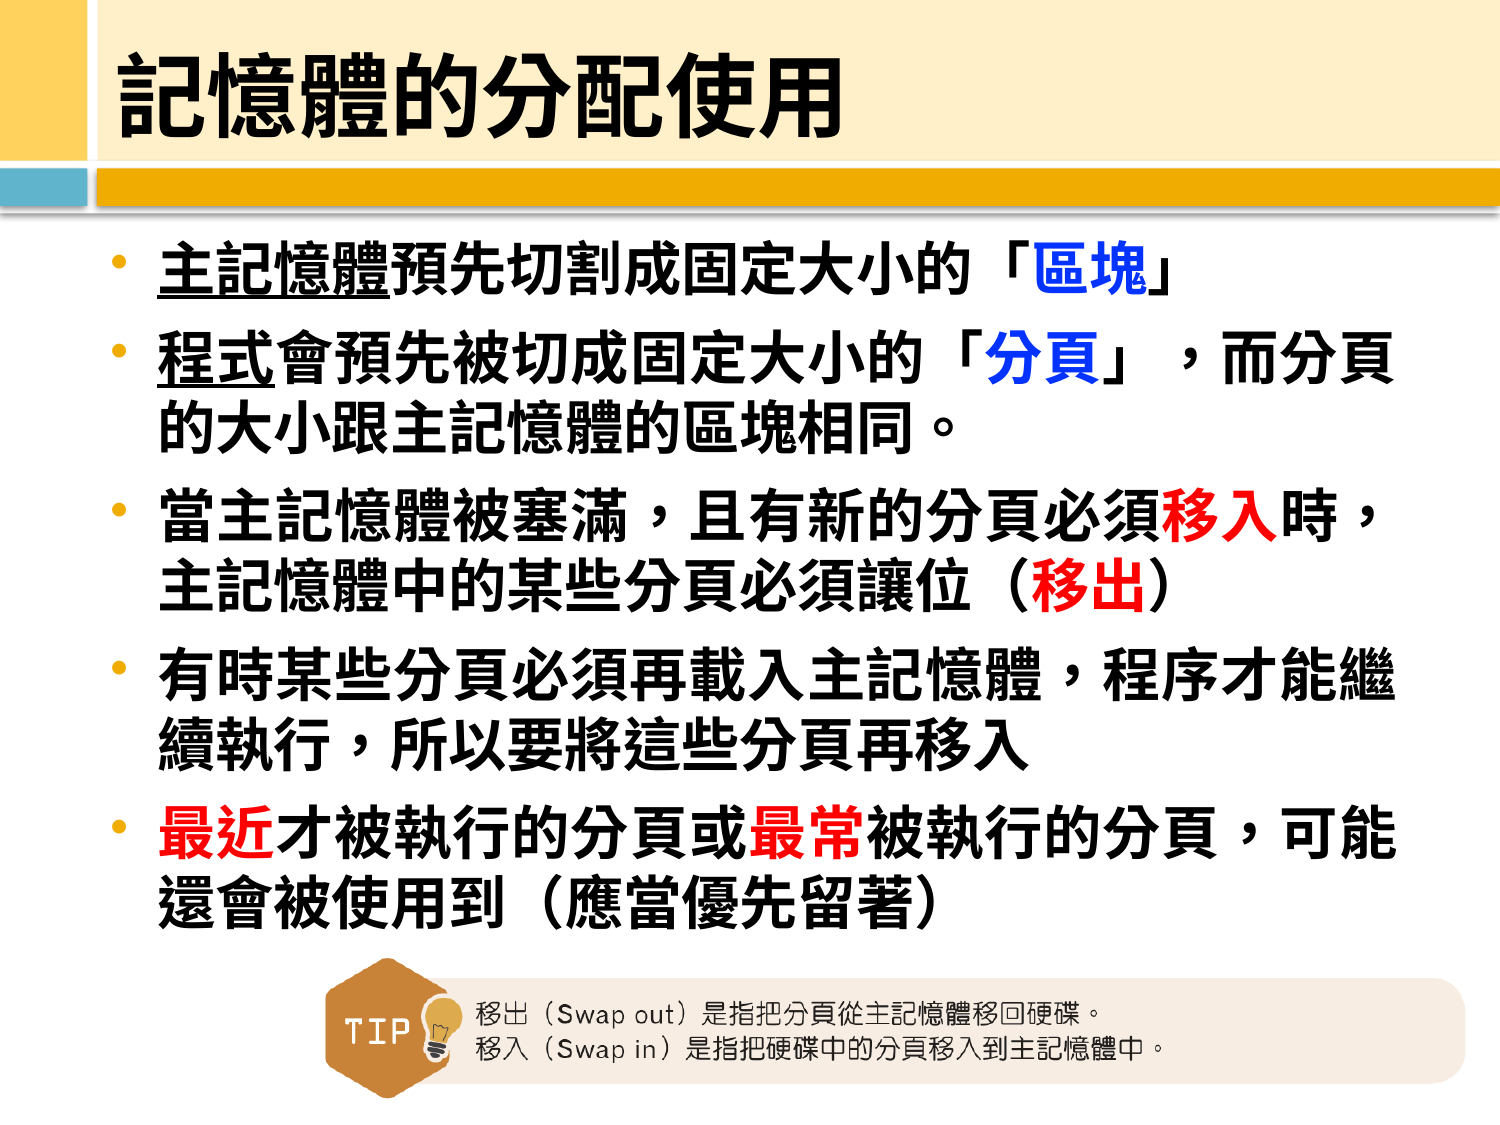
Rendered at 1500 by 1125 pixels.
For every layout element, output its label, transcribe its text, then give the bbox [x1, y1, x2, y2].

title 記憶體的分配使用 [100, 26, 1438, 161]
list 主記憶體預先切割成固定大小的「區塊」 程式會預先被切成固定大小的「分頁」，而分頁的大小跟主記憶體的區塊相同。 當主記憶體被塞滿，且有新的分頁必須移入時，主記憶體中的某些分頁必須讓位（移出） 有時某些分頁必須再載入主記憶體，程序才能繼續執行，所以要將這些分頁再移入 最近才被執行的分頁或最常被執行的分頁，可能還會被使用到（應當優先留著） [37, 224, 1412, 1017]
picture [312, 949, 1476, 1112]
